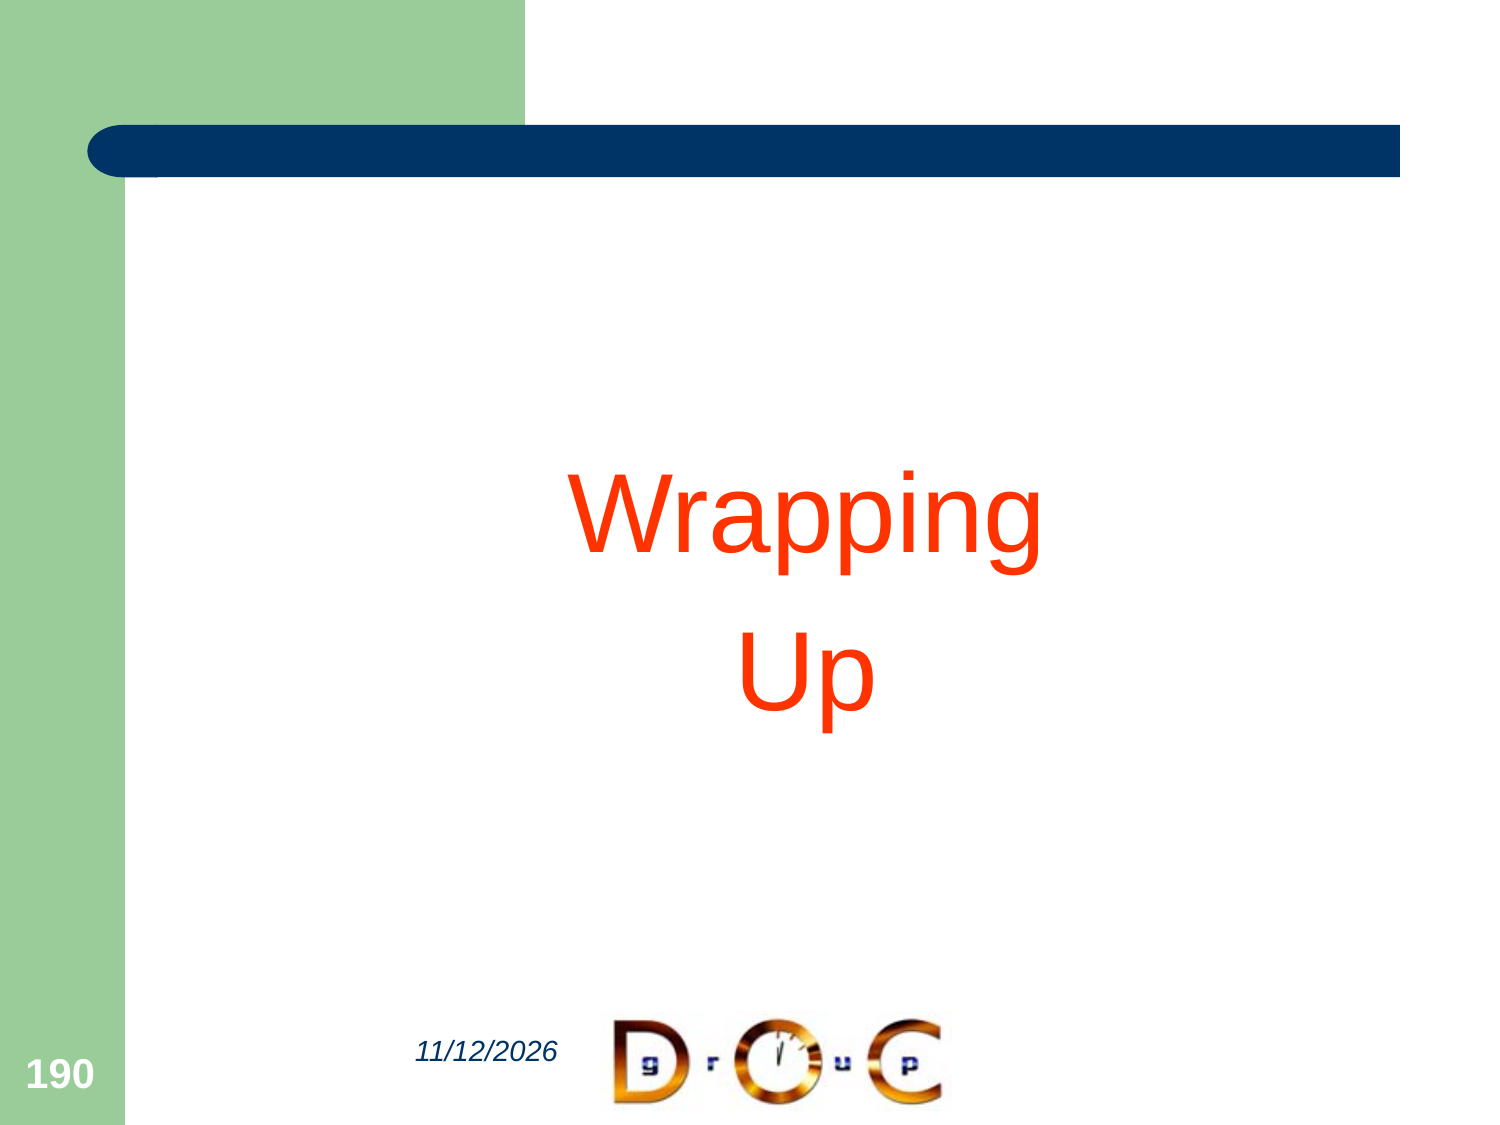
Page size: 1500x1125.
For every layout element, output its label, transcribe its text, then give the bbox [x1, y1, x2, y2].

picture [601, 1011, 952, 1111]
list Wrapping Up [214, 174, 1399, 999]
slide_number 190 [2, 1023, 118, 1105]
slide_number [399, 1025, 750, 1103]
